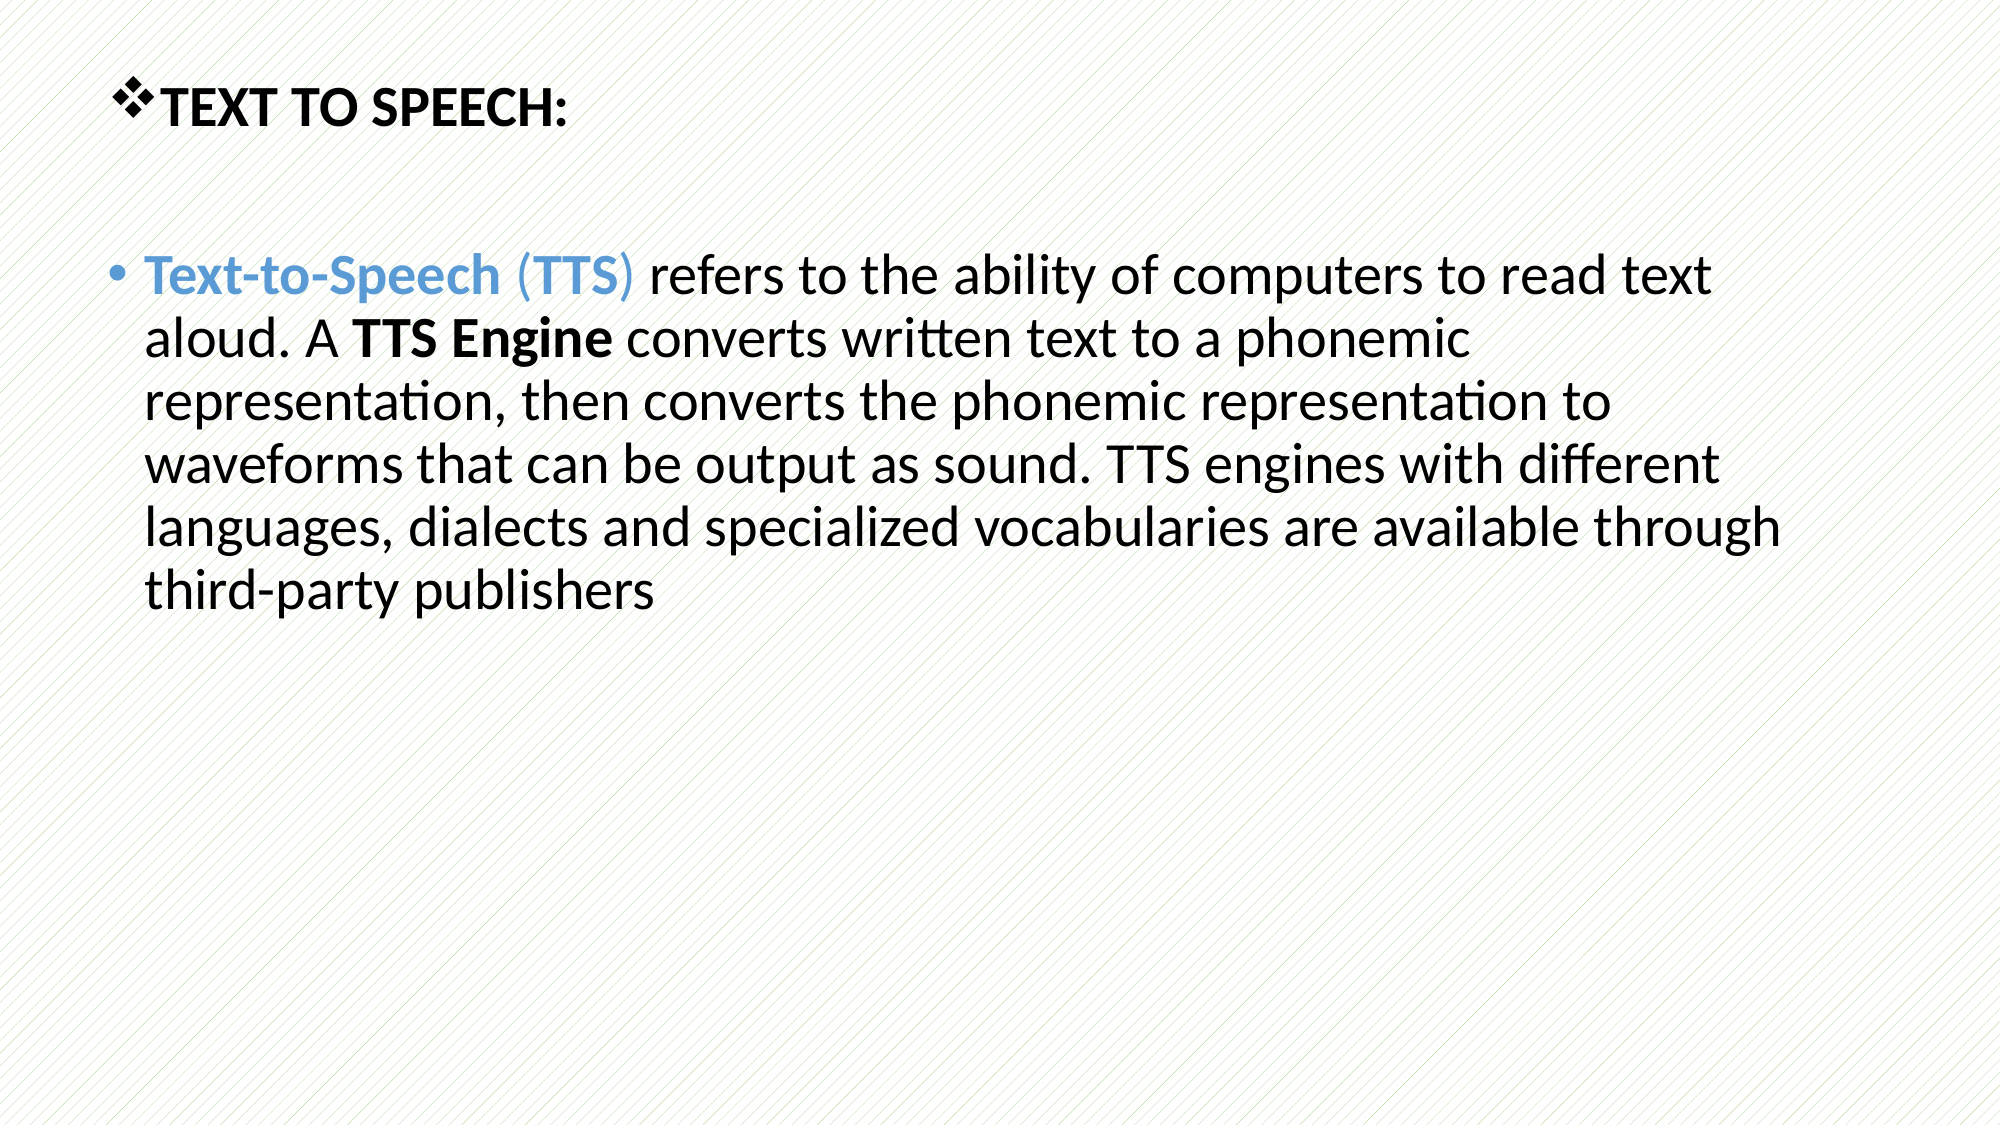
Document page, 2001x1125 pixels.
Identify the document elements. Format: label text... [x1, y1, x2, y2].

list TEXT TO SPEECH: Text-to-Speech (TTS) refers to the ability of computers to read text aloud. A TTS Engine converts written text to a phonemic representation, then converts the phonemic representation to waveforms that can be output as sound. TTS engines with different languages, dialects and specialized vocabularies are available through third-party publishers [92, 69, 1818, 873]
